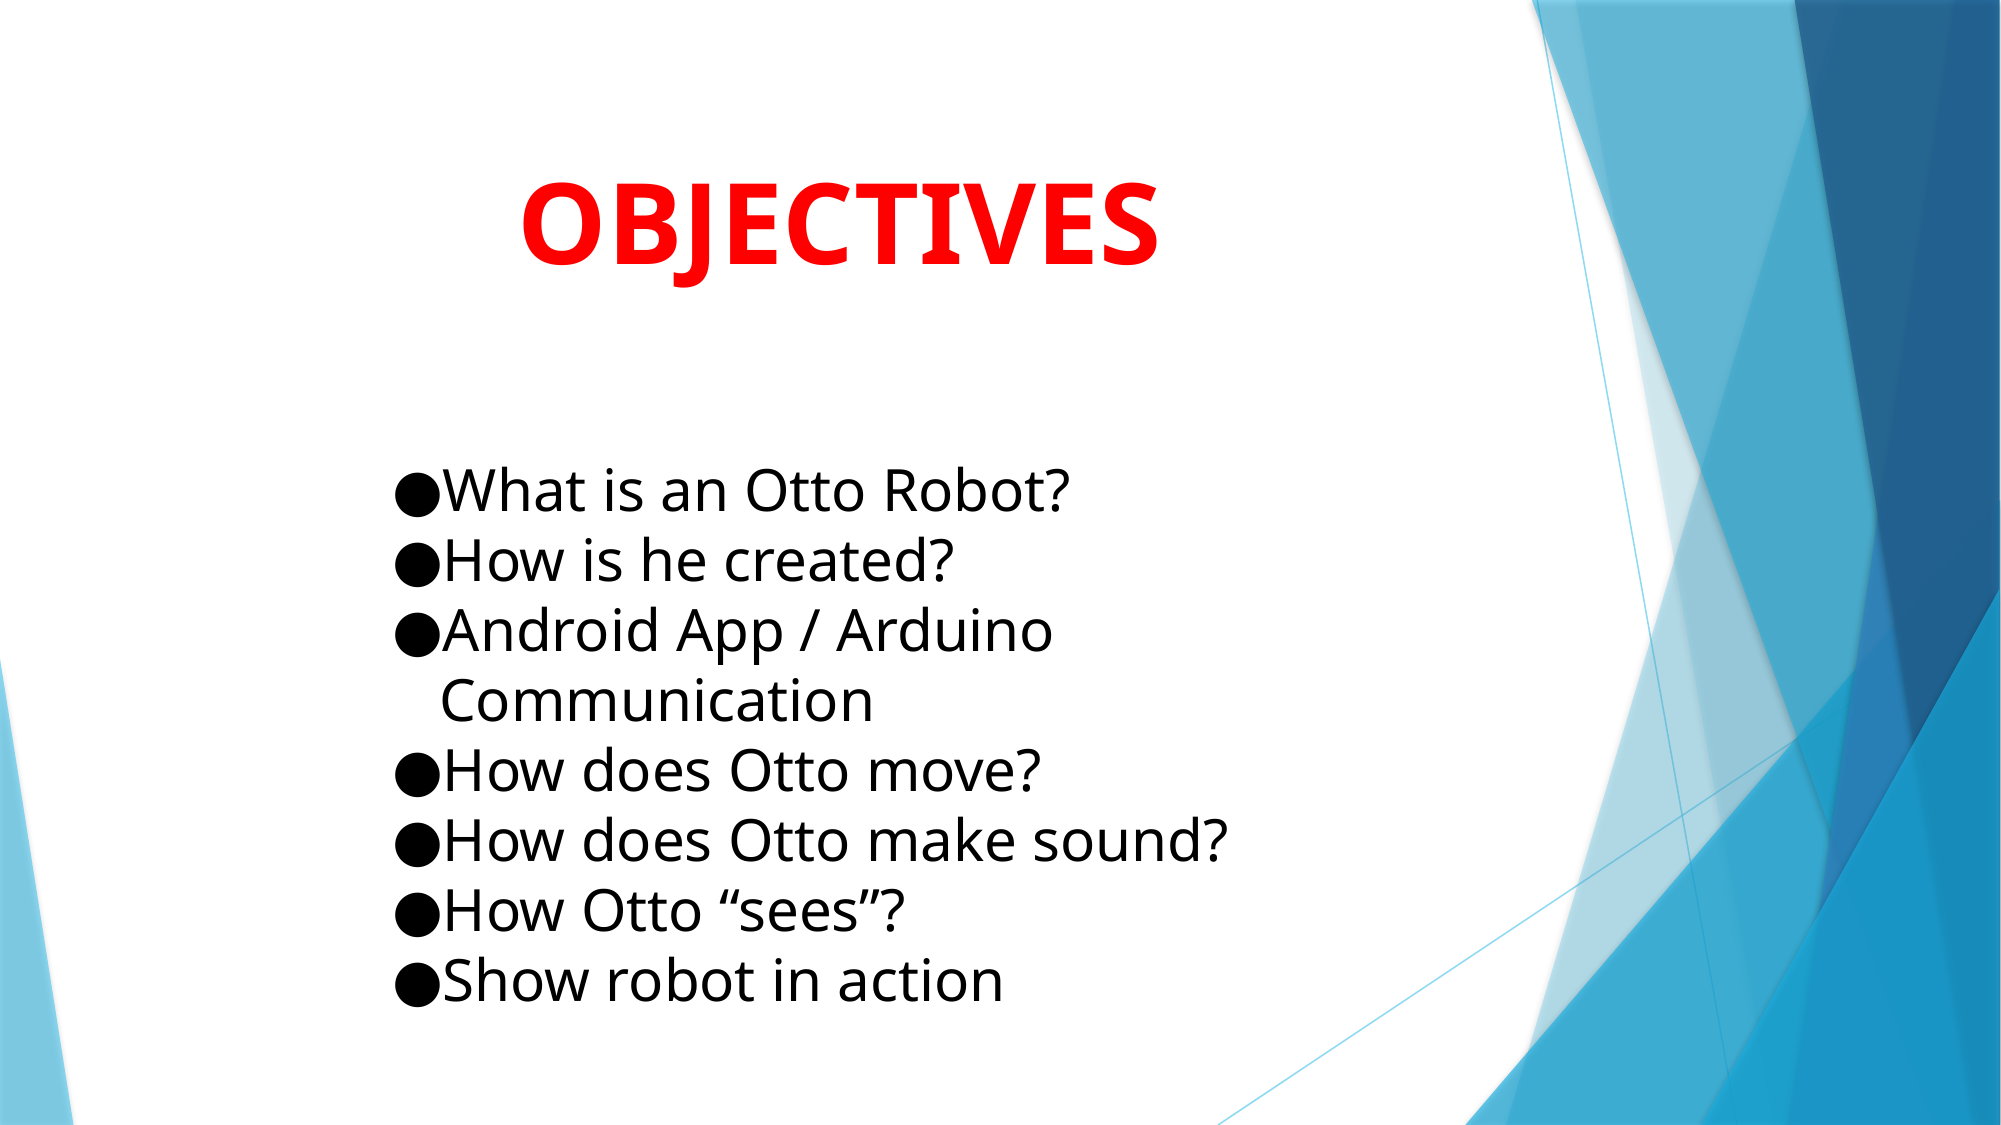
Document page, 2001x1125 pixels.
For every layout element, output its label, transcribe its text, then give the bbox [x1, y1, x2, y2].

text_box OBJECTIVES [478, 144, 1202, 295]
text_box What is an Otto Robot? How is he created? Android App / Arduino Communication How does Otto move? How does Otto make sound? How Otto “sees”? Show robot in action [377, 445, 1472, 1021]
